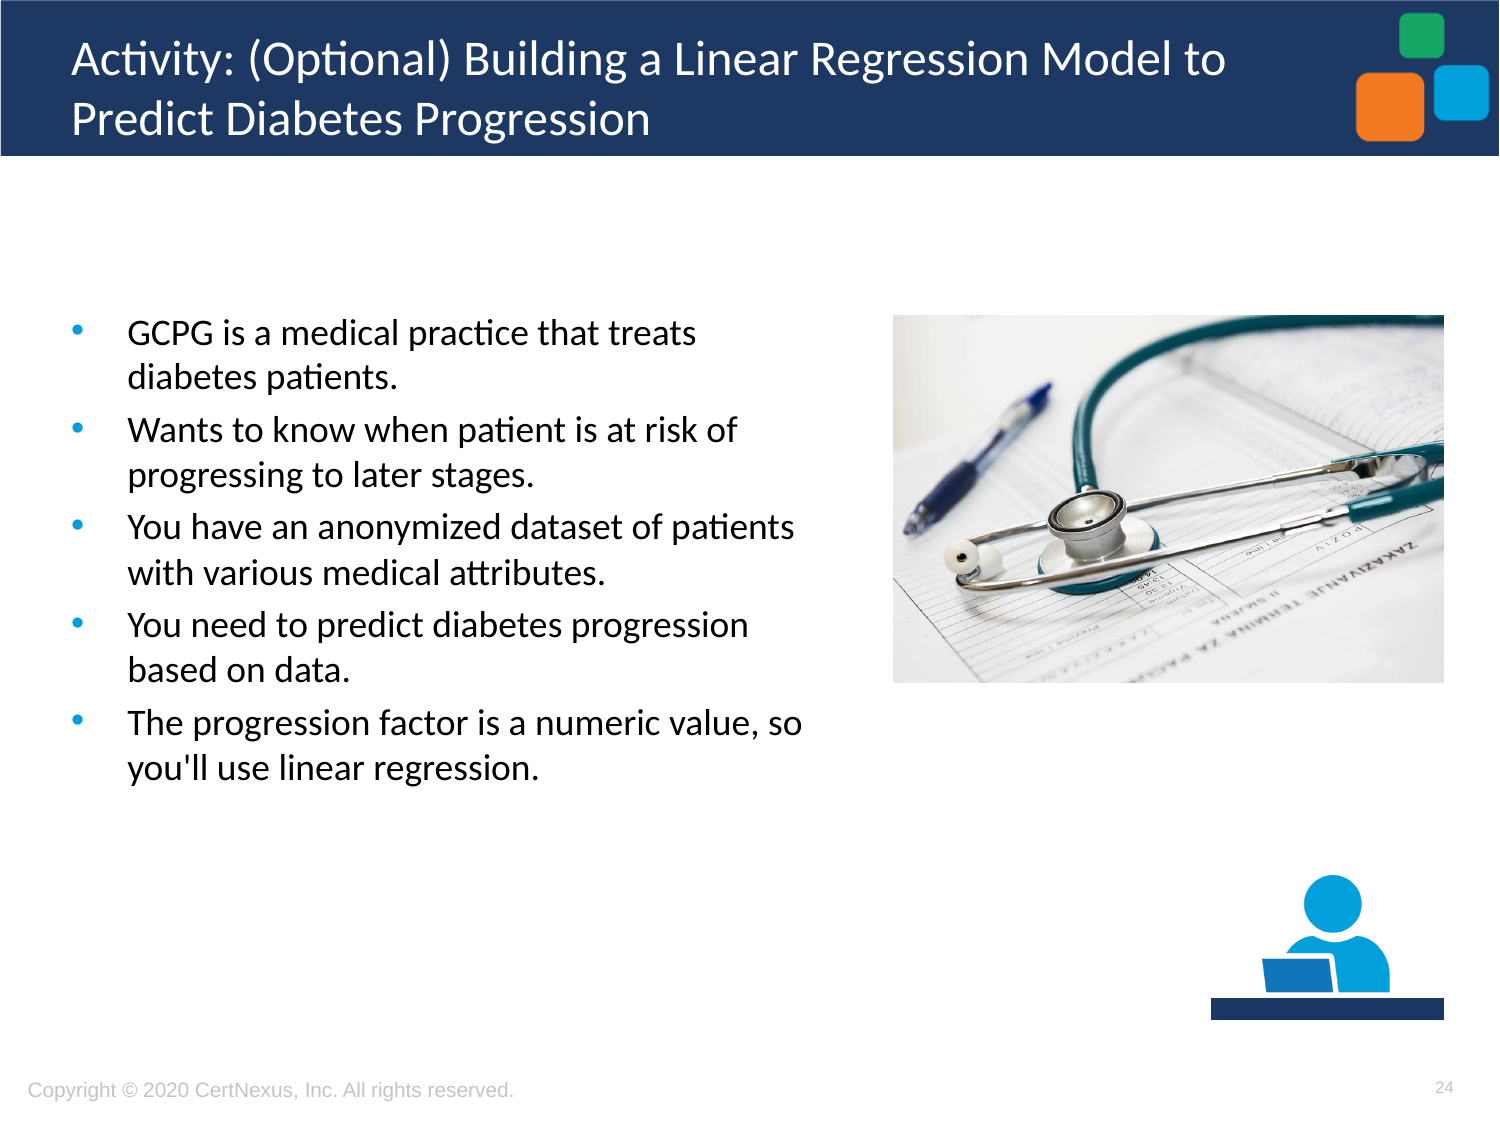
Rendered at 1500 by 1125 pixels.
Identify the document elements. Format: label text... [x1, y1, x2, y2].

slide_number 24 [1118, 1057, 1469, 1118]
list GCPG is a medical practice that treats diabetes patients. Wants to know when patient is at risk of progressing to later stages. You have an anonymized dataset of patients with various medical attributes. You need to predict diabetes progression based on data. The progression factor is a numeric value, so you'll use linear regression. [56, 299, 827, 1021]
title Activity: (Optional) Building a Linear Regression Model to Predict Diabetes Progression [56, 16, 1350, 155]
picture [1211, 875, 1444, 1020]
picture [1285, 315, 1324, 319]
picture [0, 0, 1500, 156]
picture [893, 315, 1445, 683]
